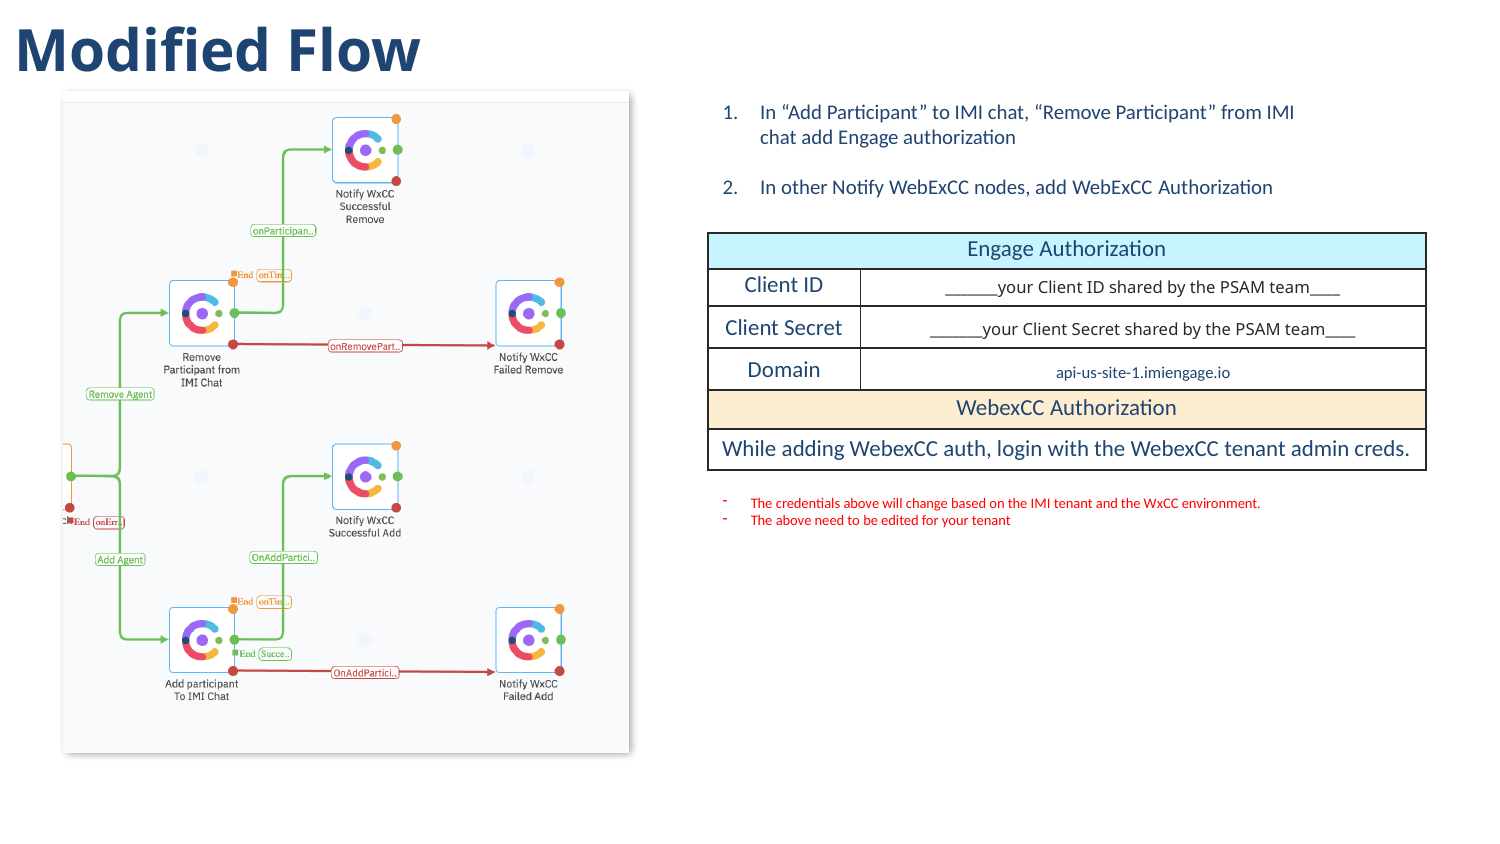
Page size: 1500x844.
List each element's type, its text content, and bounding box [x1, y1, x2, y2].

picture [63, 91, 630, 753]
table_header Engage Authorization [709, 234, 1425, 268]
table_cell While adding WebexCC auth, login with the WebexCC tenant admin creds. [709, 430, 1425, 469]
table_cell Domain [709, 349, 860, 389]
table_cell Client Secret [709, 307, 860, 347]
text_box Modified Flow [0, 19, 609, 139]
table_cell _______your Client ID shared by the PSAM team____ [861, 270, 1425, 305]
text_box The credentials above will change based on the IMI tenant and the WxCC environment. The above need to be edited for your tenant [707, 486, 1426, 562]
text_box In “Add Participant” to IMI chat, “Remove Participant” from IMI chat add Engage authorization In other Notify WebExCC nodes, add WebExCC Authorization [707, 91, 1337, 232]
table_cell _______your Client Secret shared by the PSAM team____ [861, 307, 1425, 347]
table_cell WebexCC Authorization [709, 391, 1425, 428]
table_cell api-us-site-1.imiengage.io [861, 349, 1425, 389]
table_cell Client ID [709, 270, 860, 305]
